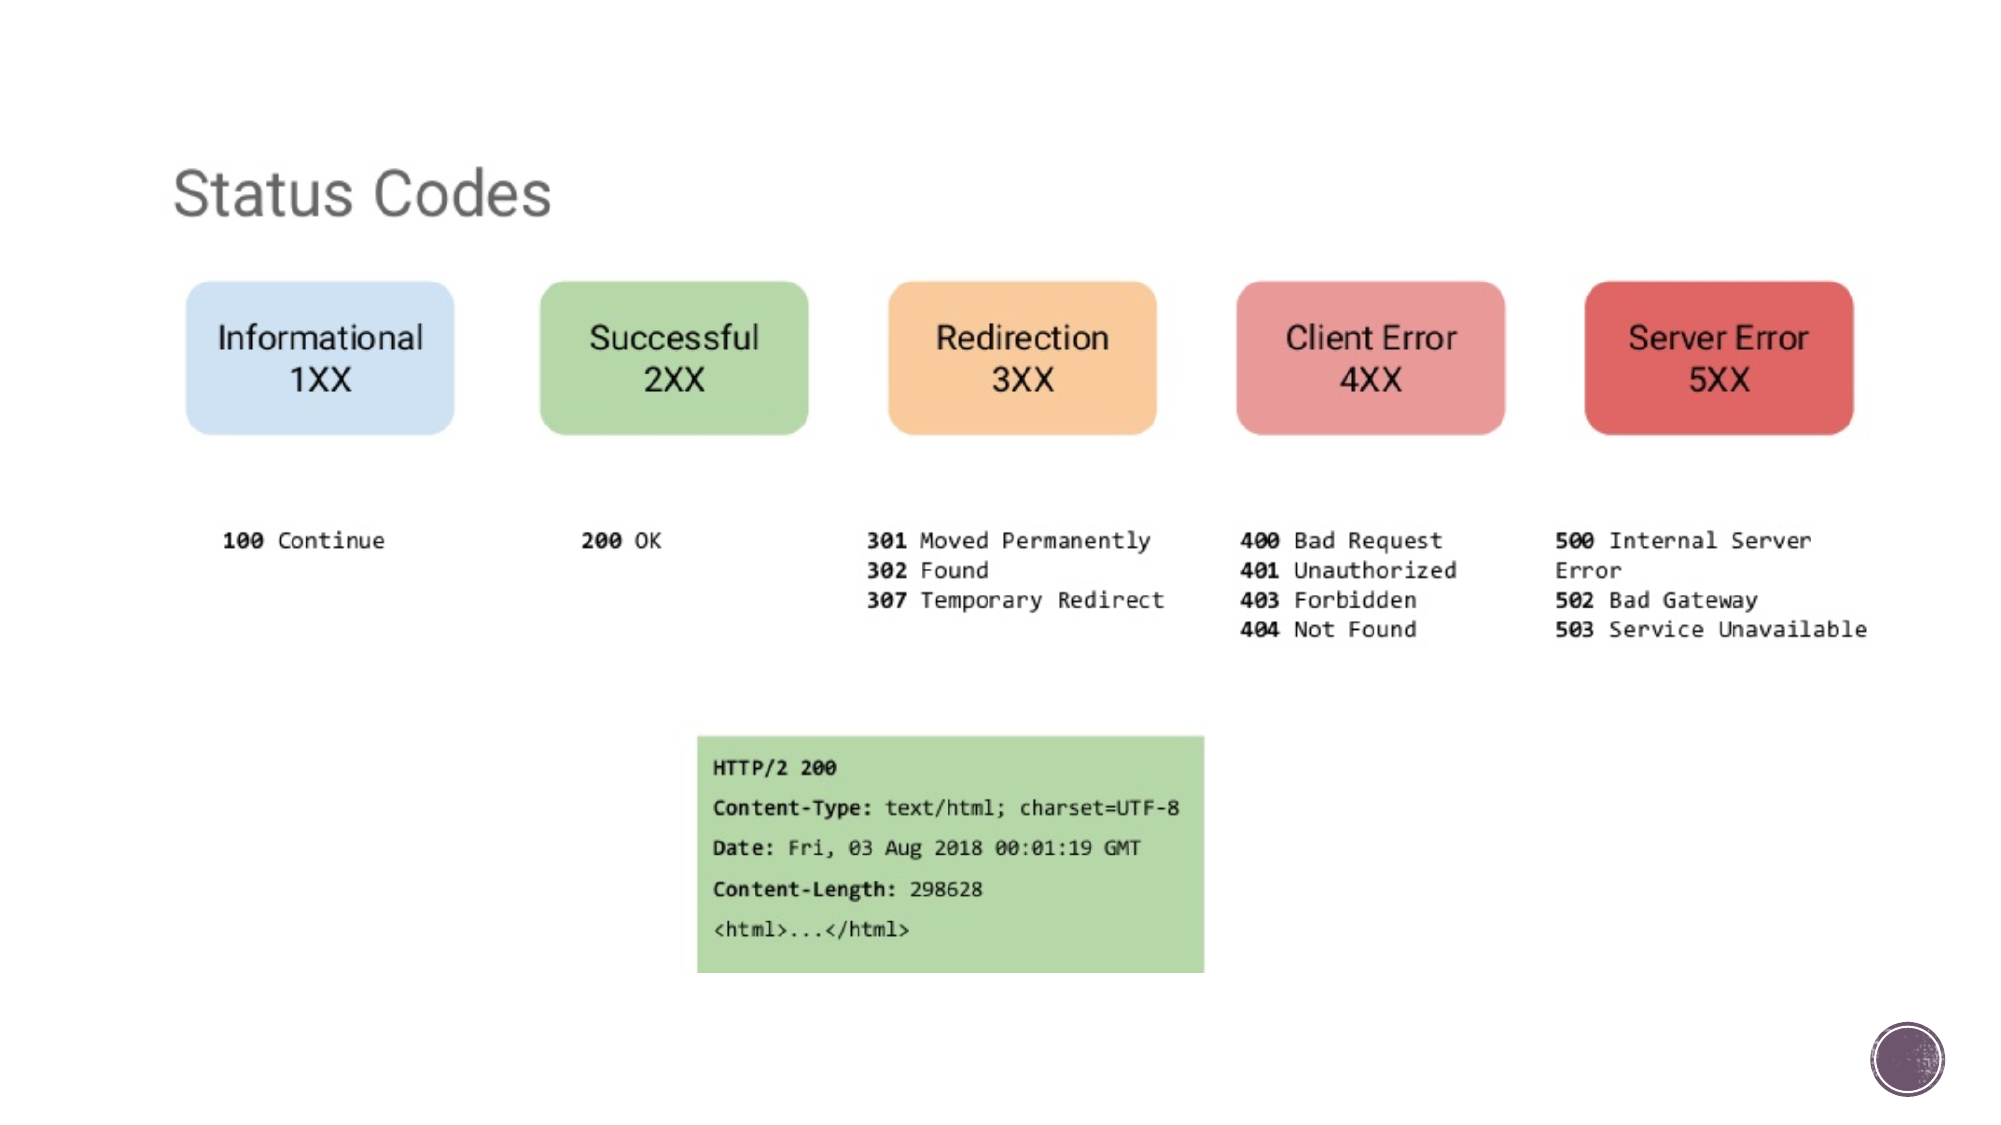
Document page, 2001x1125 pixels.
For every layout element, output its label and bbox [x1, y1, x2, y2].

list [133, 102, 1873, 971]
